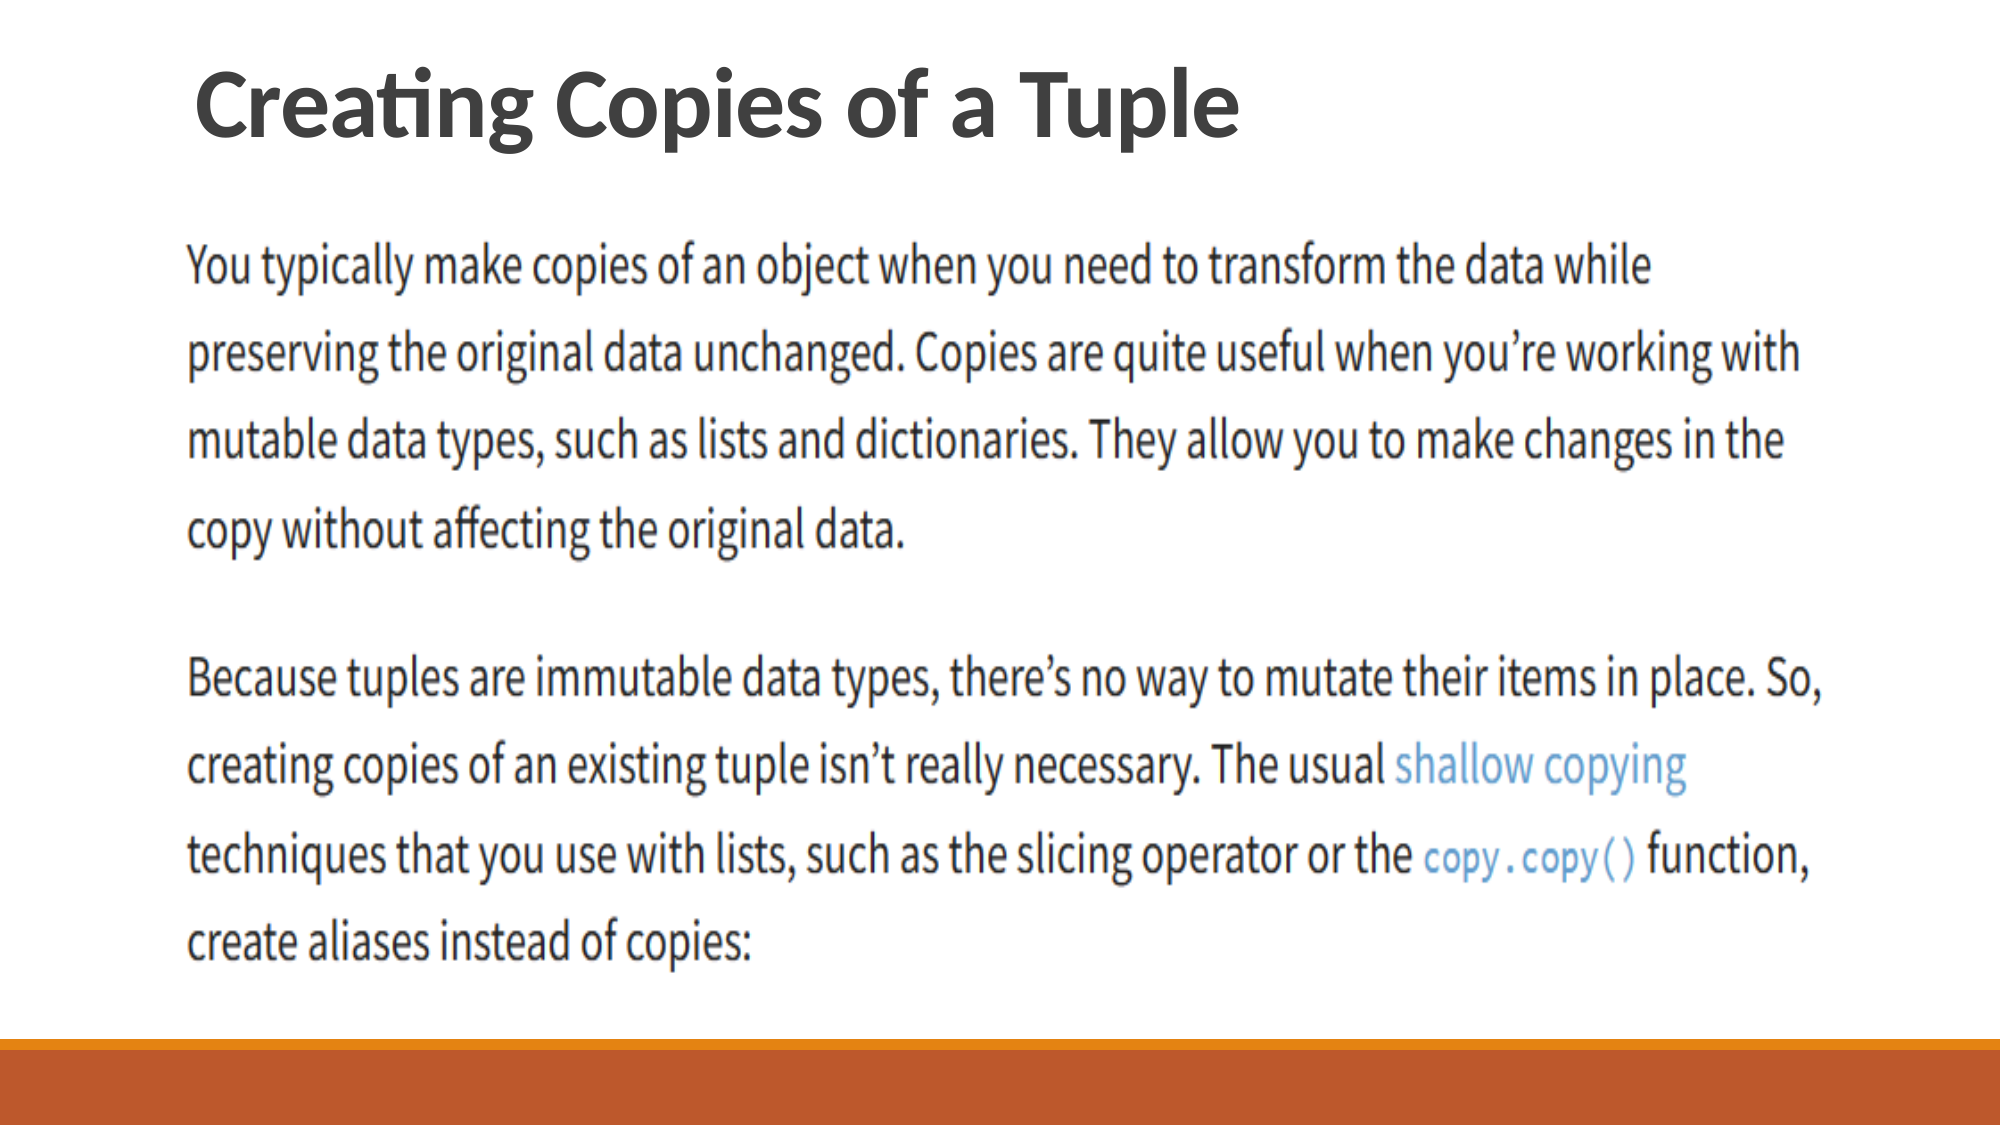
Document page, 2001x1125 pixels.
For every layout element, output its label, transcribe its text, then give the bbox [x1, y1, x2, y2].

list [131, 225, 1854, 1003]
title Creating Copies of a Tuple [180, 47, 1830, 221]
